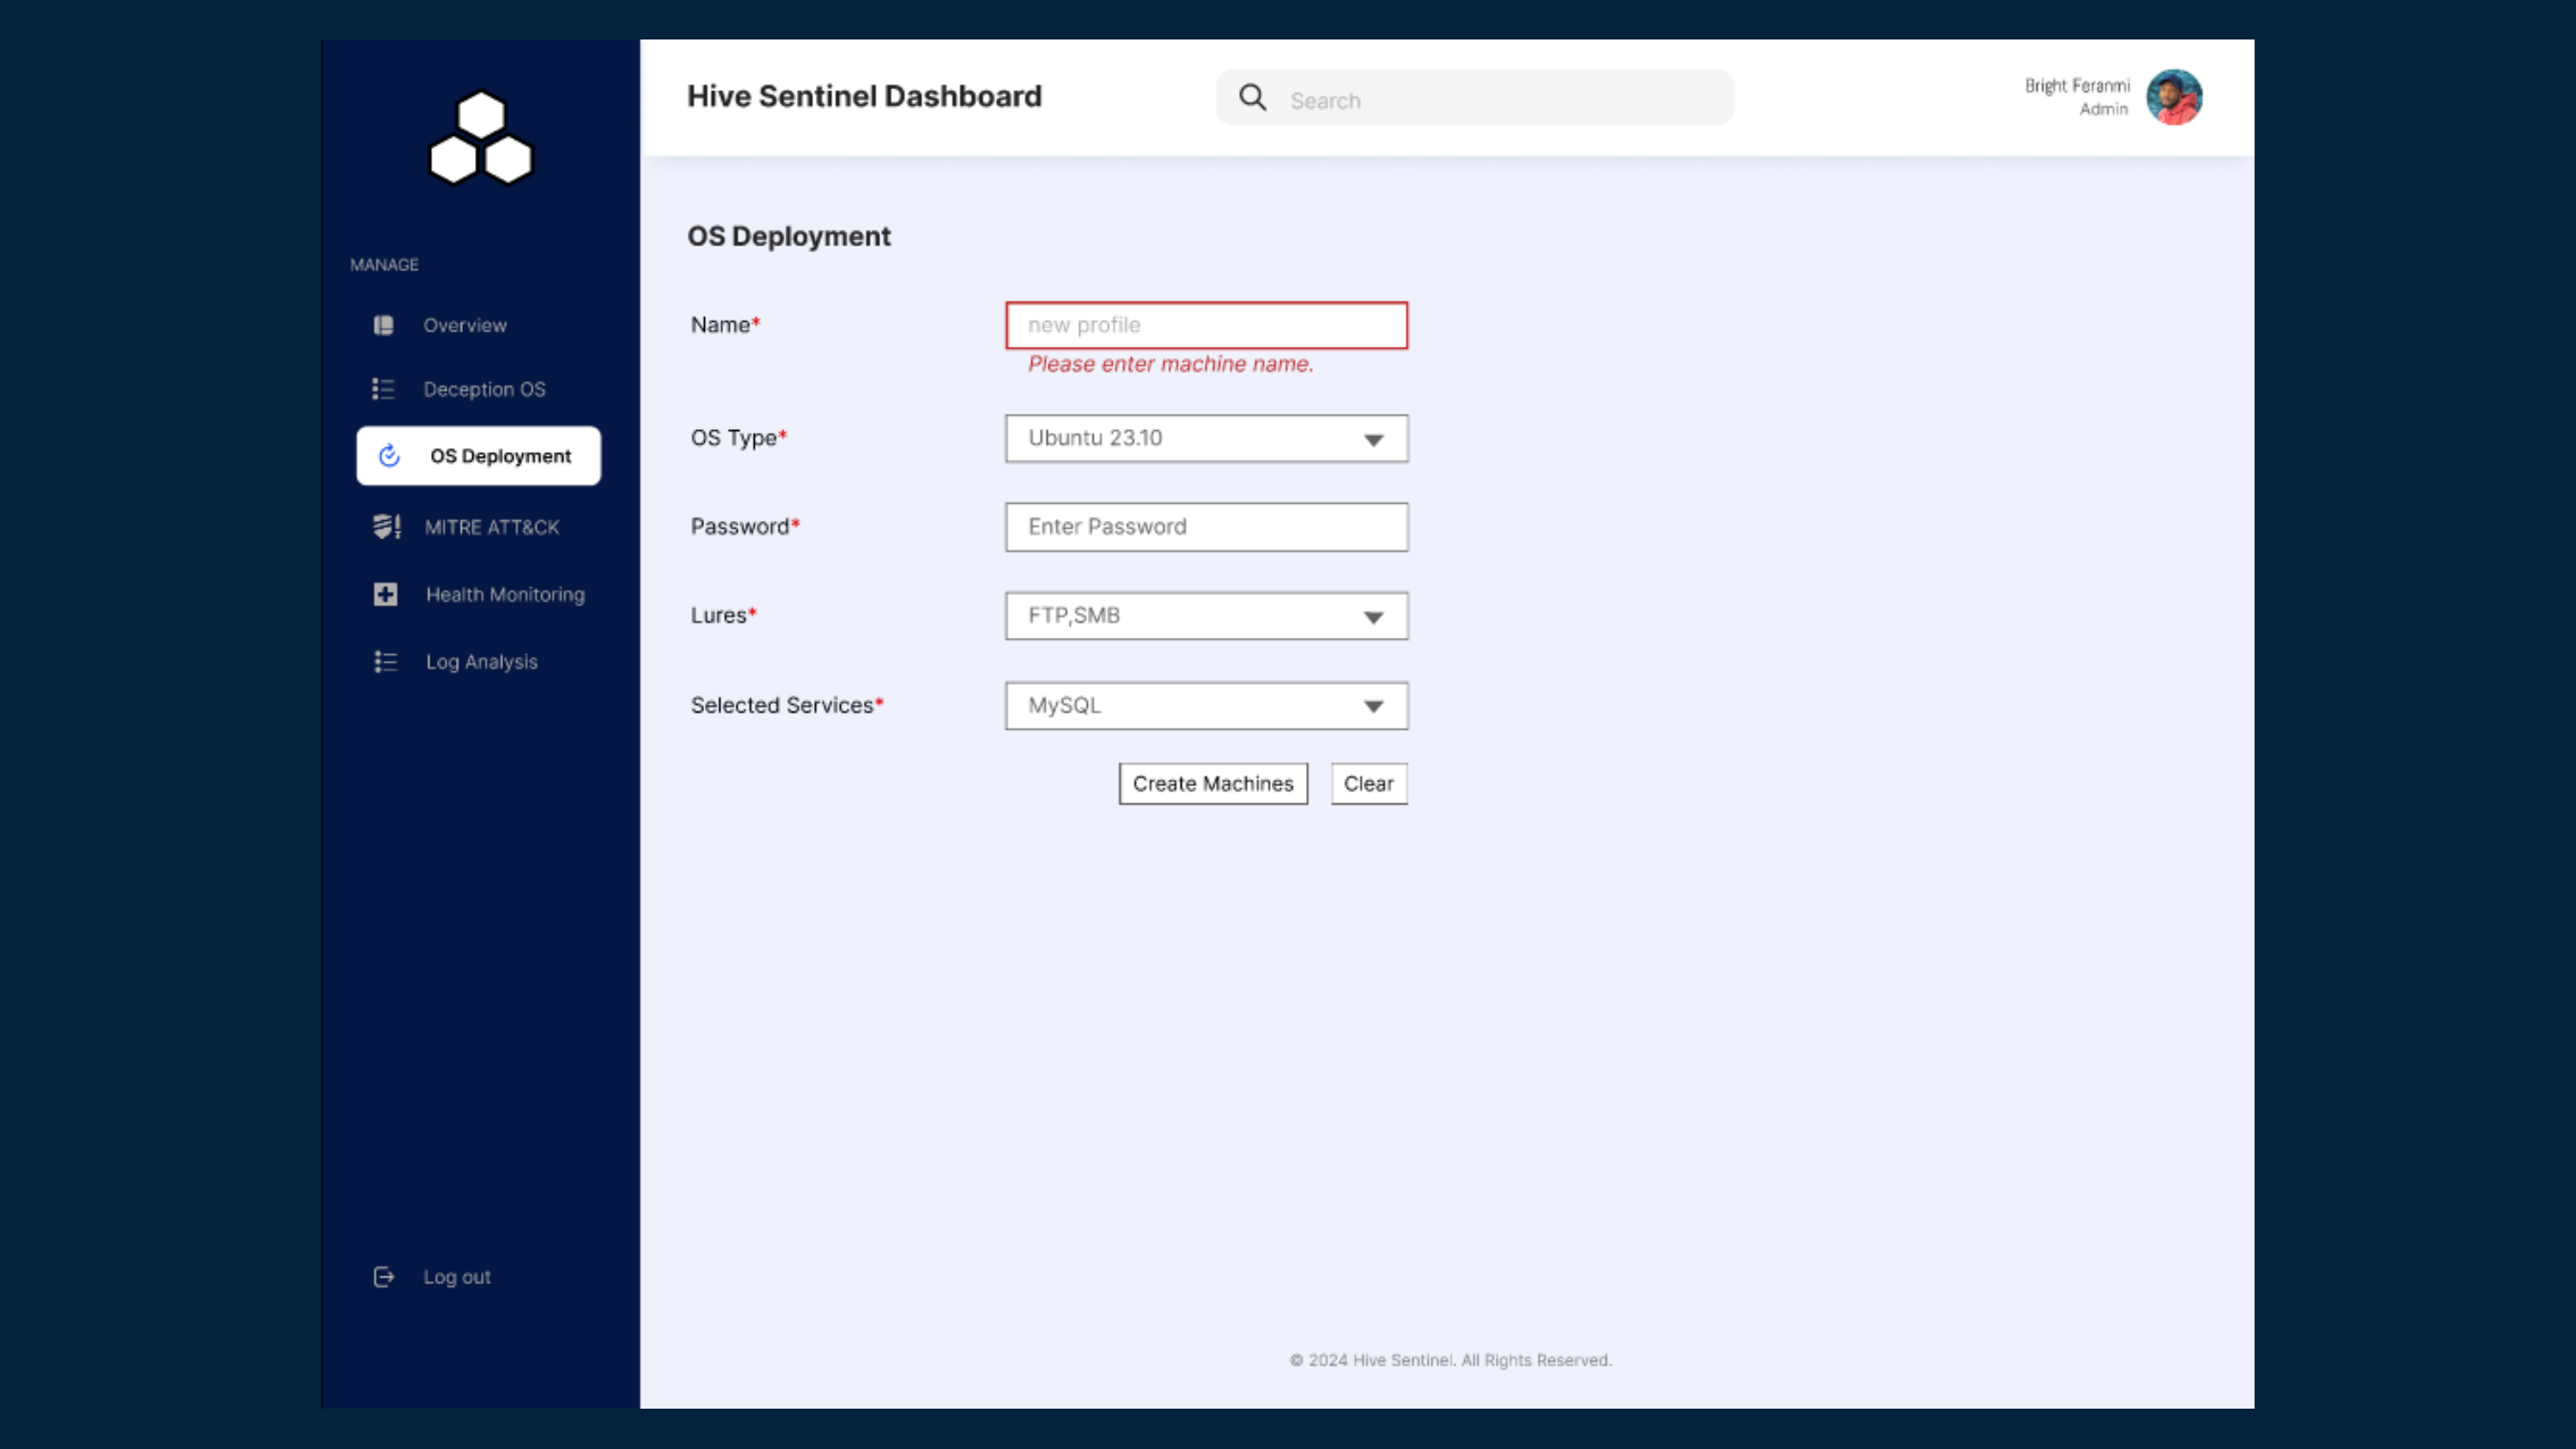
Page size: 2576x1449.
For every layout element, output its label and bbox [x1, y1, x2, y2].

text_box [321, 39, 2255, 1409]
